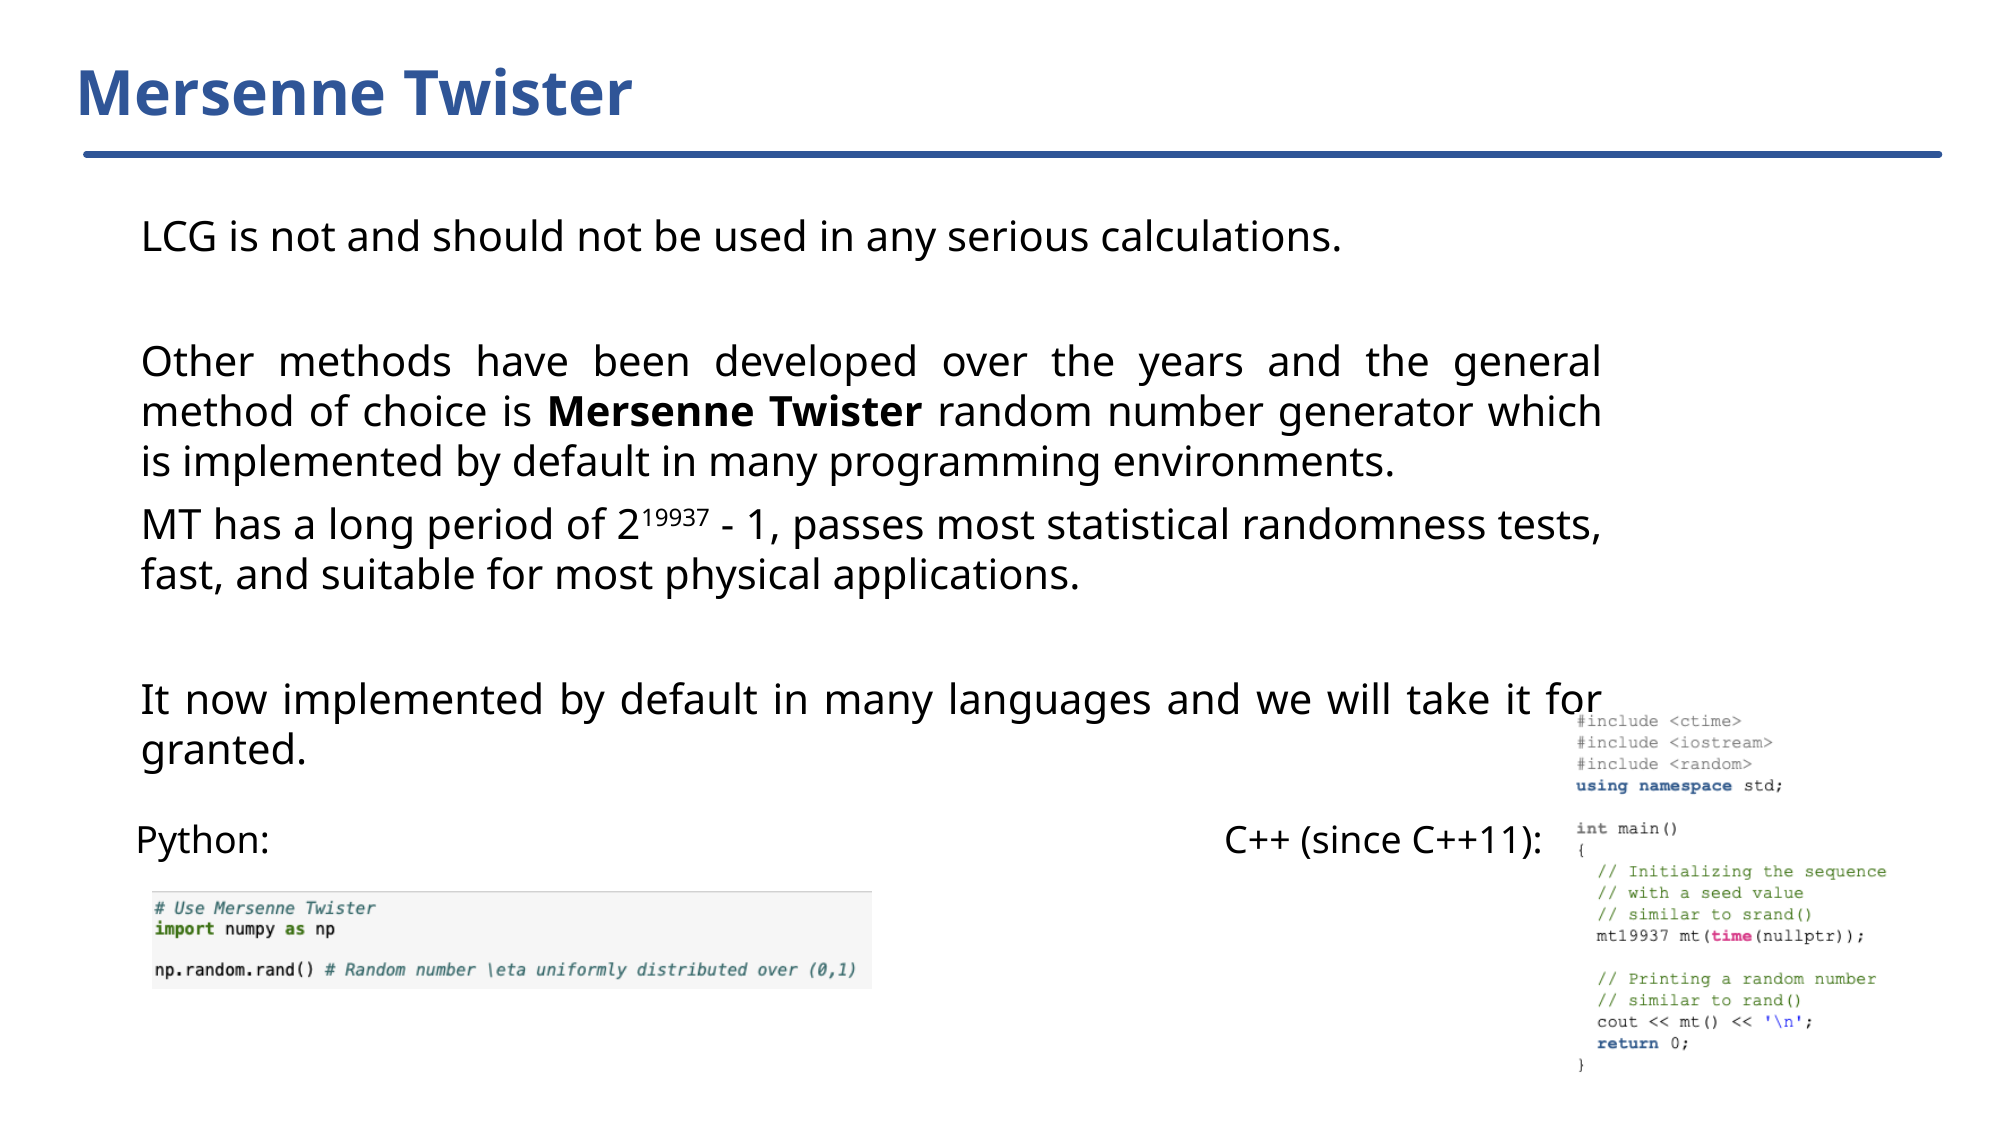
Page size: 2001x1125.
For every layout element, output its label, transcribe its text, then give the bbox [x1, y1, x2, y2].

picture [1574, 712, 1944, 1089]
text_box Python: [120, 808, 285, 869]
text_box LCG is not and should not be used in any serious calculations. Other methods have been developed over the years and the general method of choice is Mersenne Twister random number generator which is implemented by default in many programming environments. MT has a long period of 219937 - 1, passes most statistical randomness tests, fast, and suitable for most physical applications. It now implemented by default in many languages and we will take it for granted. [125, 202, 1618, 780]
title Mersenne Twister [60, 0, 1940, 192]
text_box C++ (since C++11): [1209, 808, 1558, 869]
picture [152, 890, 872, 989]
